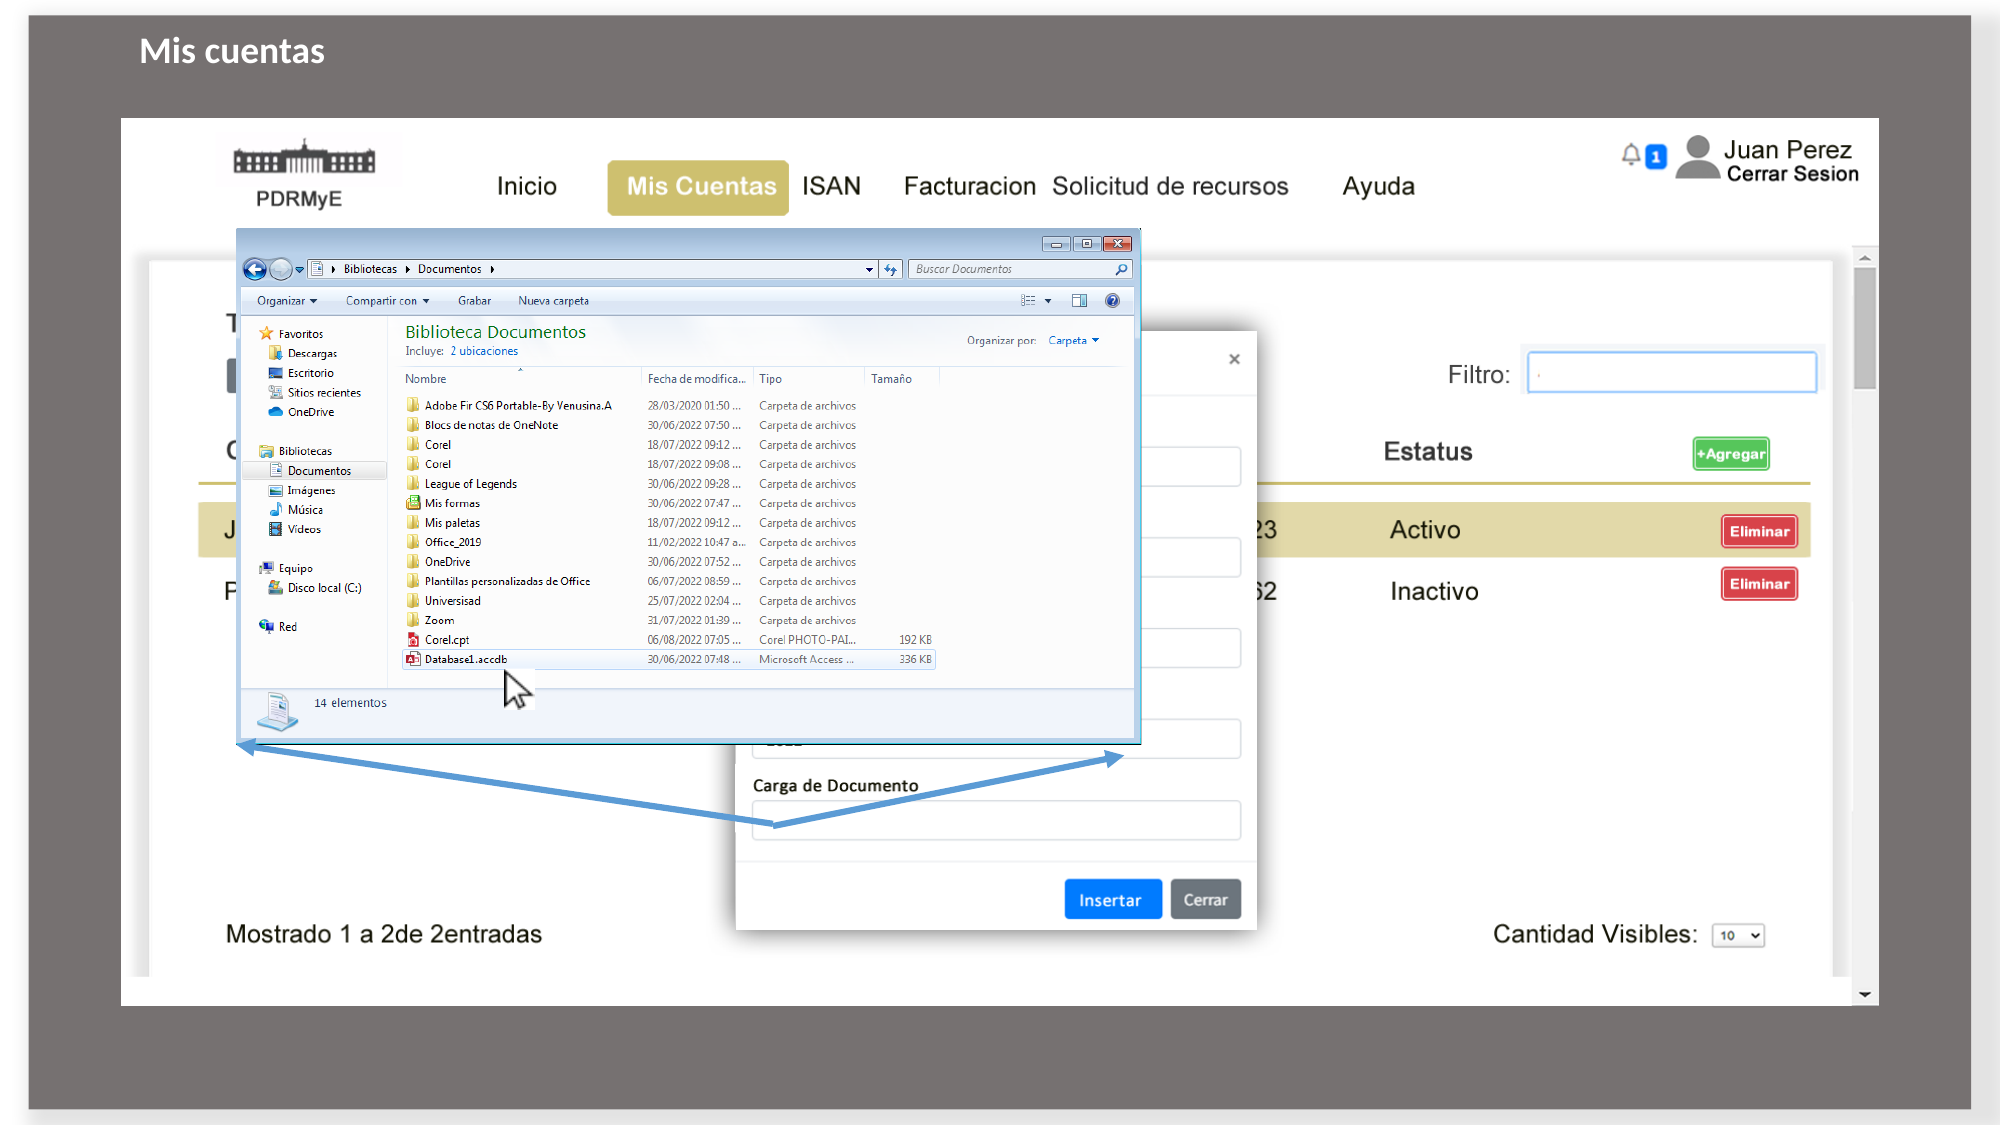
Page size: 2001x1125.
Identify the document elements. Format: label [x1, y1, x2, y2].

picture [121, 118, 1879, 1006]
text_box [772, 755, 1125, 826]
text_box [0, 0, 500, 172]
text_box [28, 14, 1972, 1110]
text_box [236, 744, 773, 824]
